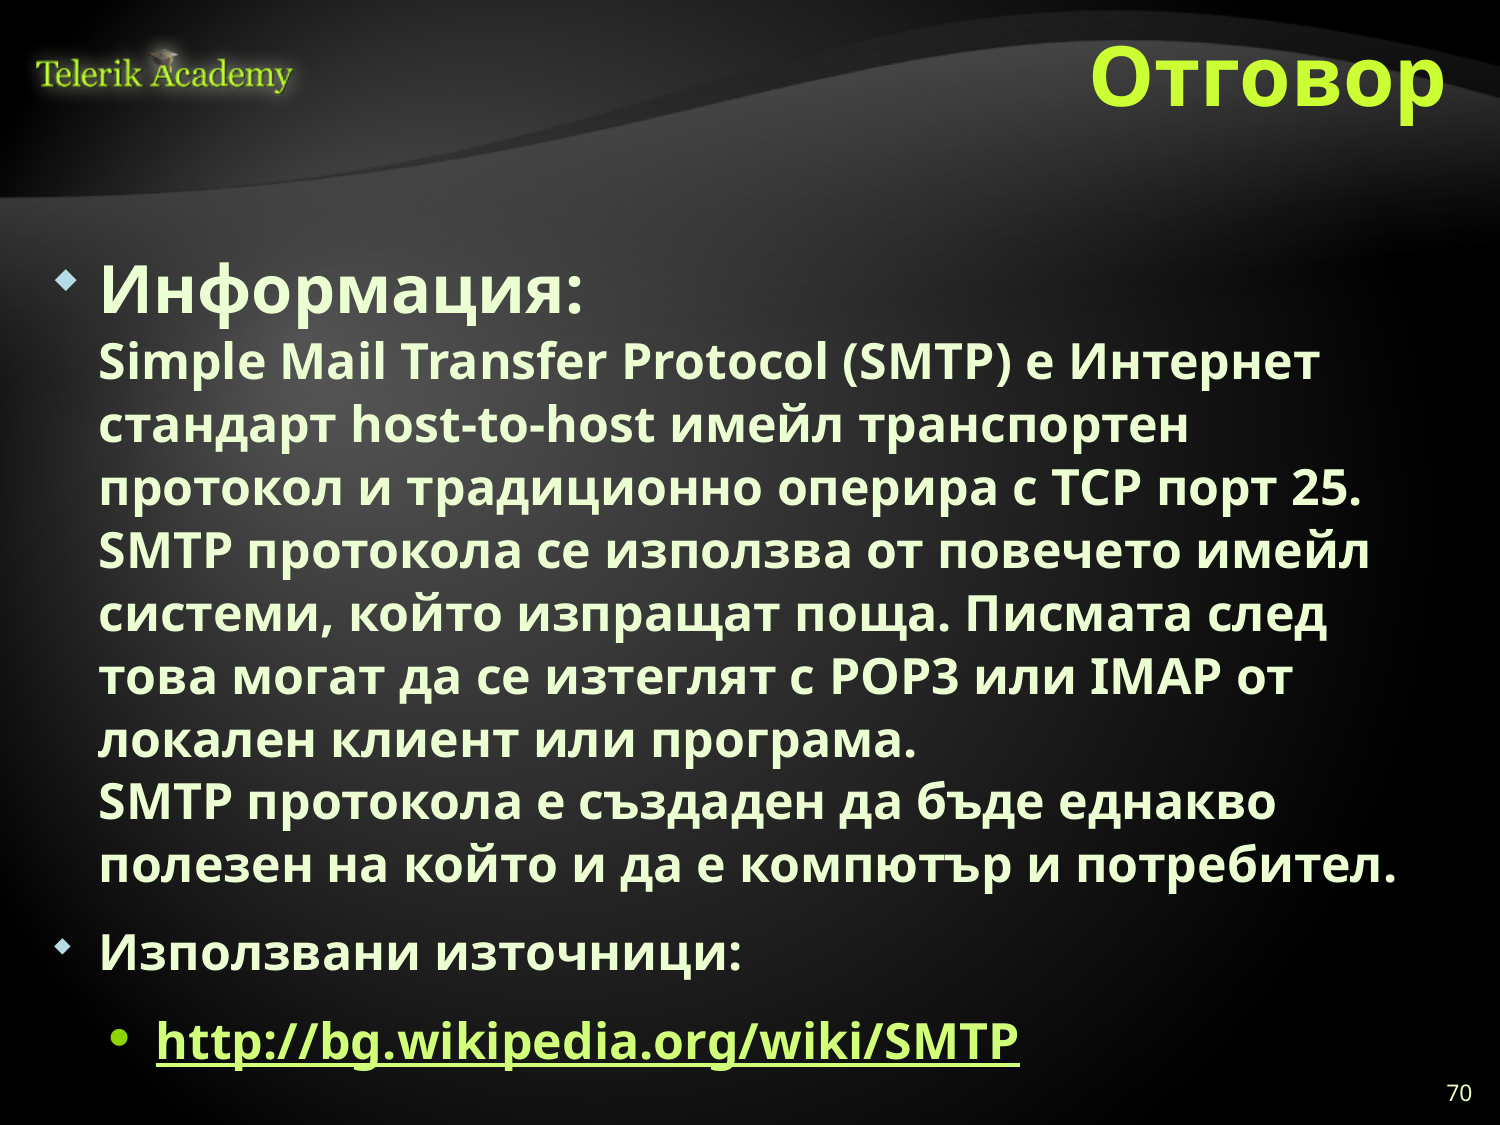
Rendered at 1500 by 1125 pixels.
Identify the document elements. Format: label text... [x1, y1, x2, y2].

picture [0, 0, 1500, 1125]
list Информация: Simple Mail Transfer Protocol (SMTP) е Интернет стандарт host-to-host имейл транспортен протокол и традиционно оперира с TCP порт 25. SMTP протокола се използва от повечето имейл системи, който изпращат поща. Писмата след това могат да се изтеглят с POP3 или IMAP от локален клиент или програма. SMTP протокола е създаден да бъде еднакво полезен на който и да е компютър и потребител. Използвани източници: http://bg.wikipedia.org/wiki/SMTP [37, 149, 1463, 1100]
title Отговор [300, 12, 1463, 149]
slide_number 70 [1412, 1074, 1488, 1113]
